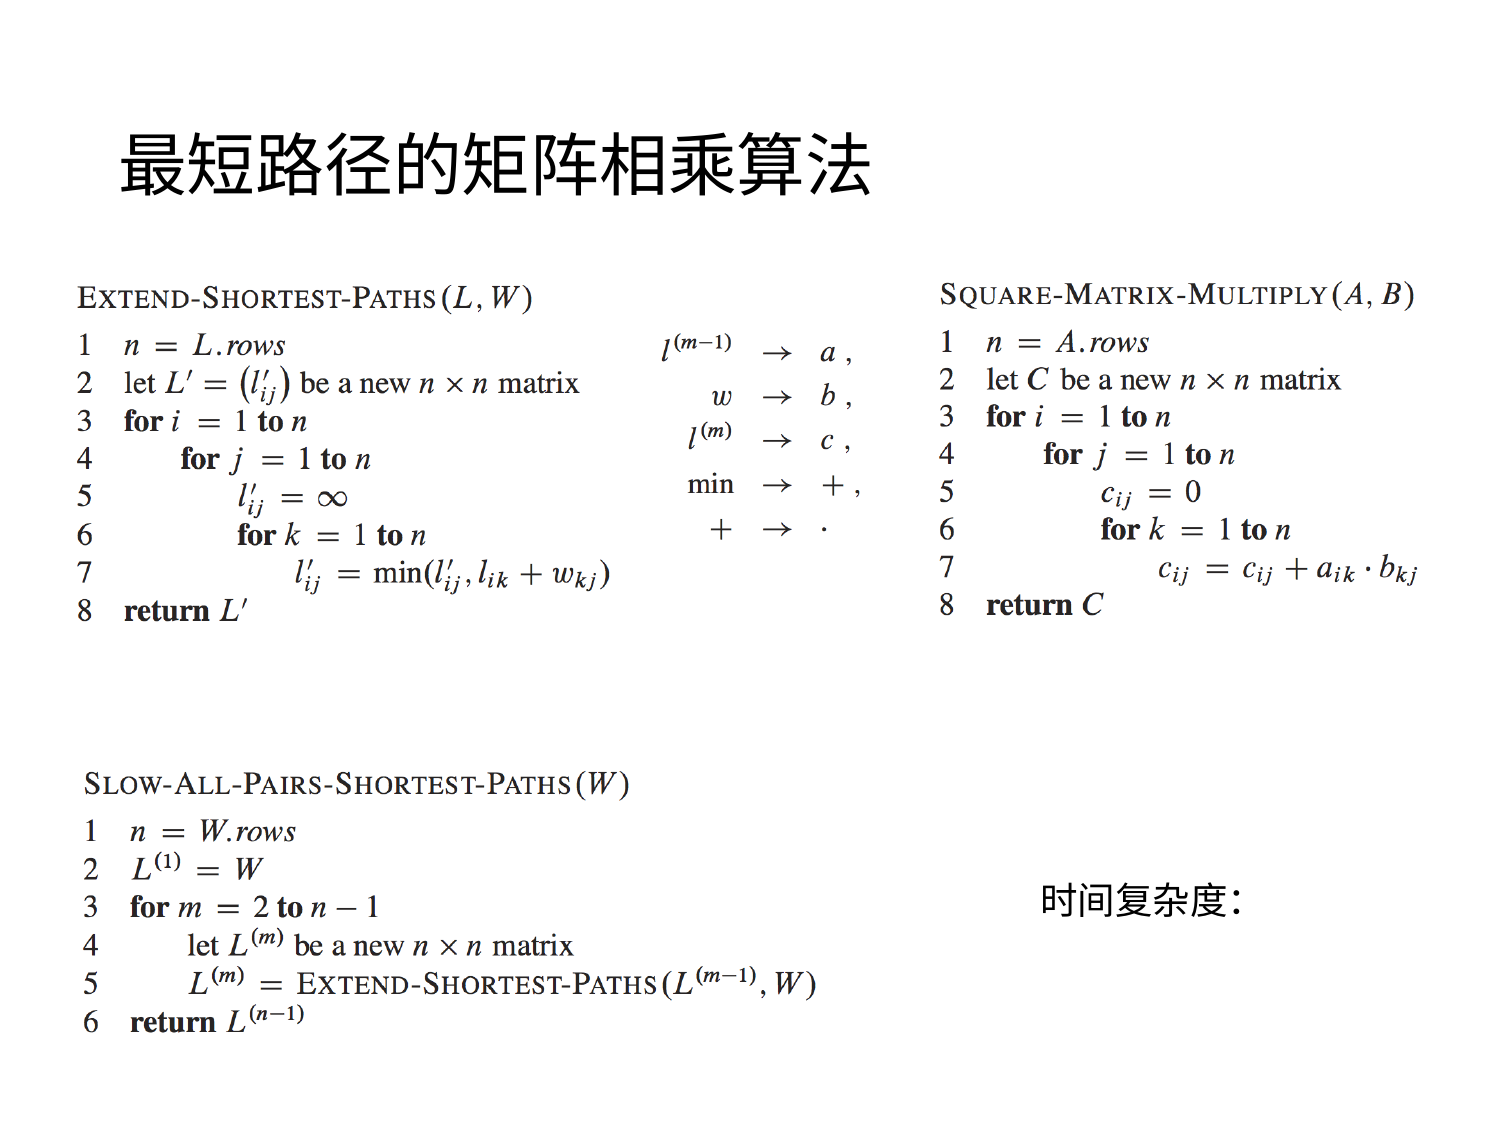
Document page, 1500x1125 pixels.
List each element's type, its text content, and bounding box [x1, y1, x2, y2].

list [651, 331, 876, 560]
picture [41, 751, 857, 1054]
picture [53, 265, 634, 646]
title 最短路径的矩阵相乘算法 [103, 59, 1397, 278]
picture [924, 274, 1447, 636]
